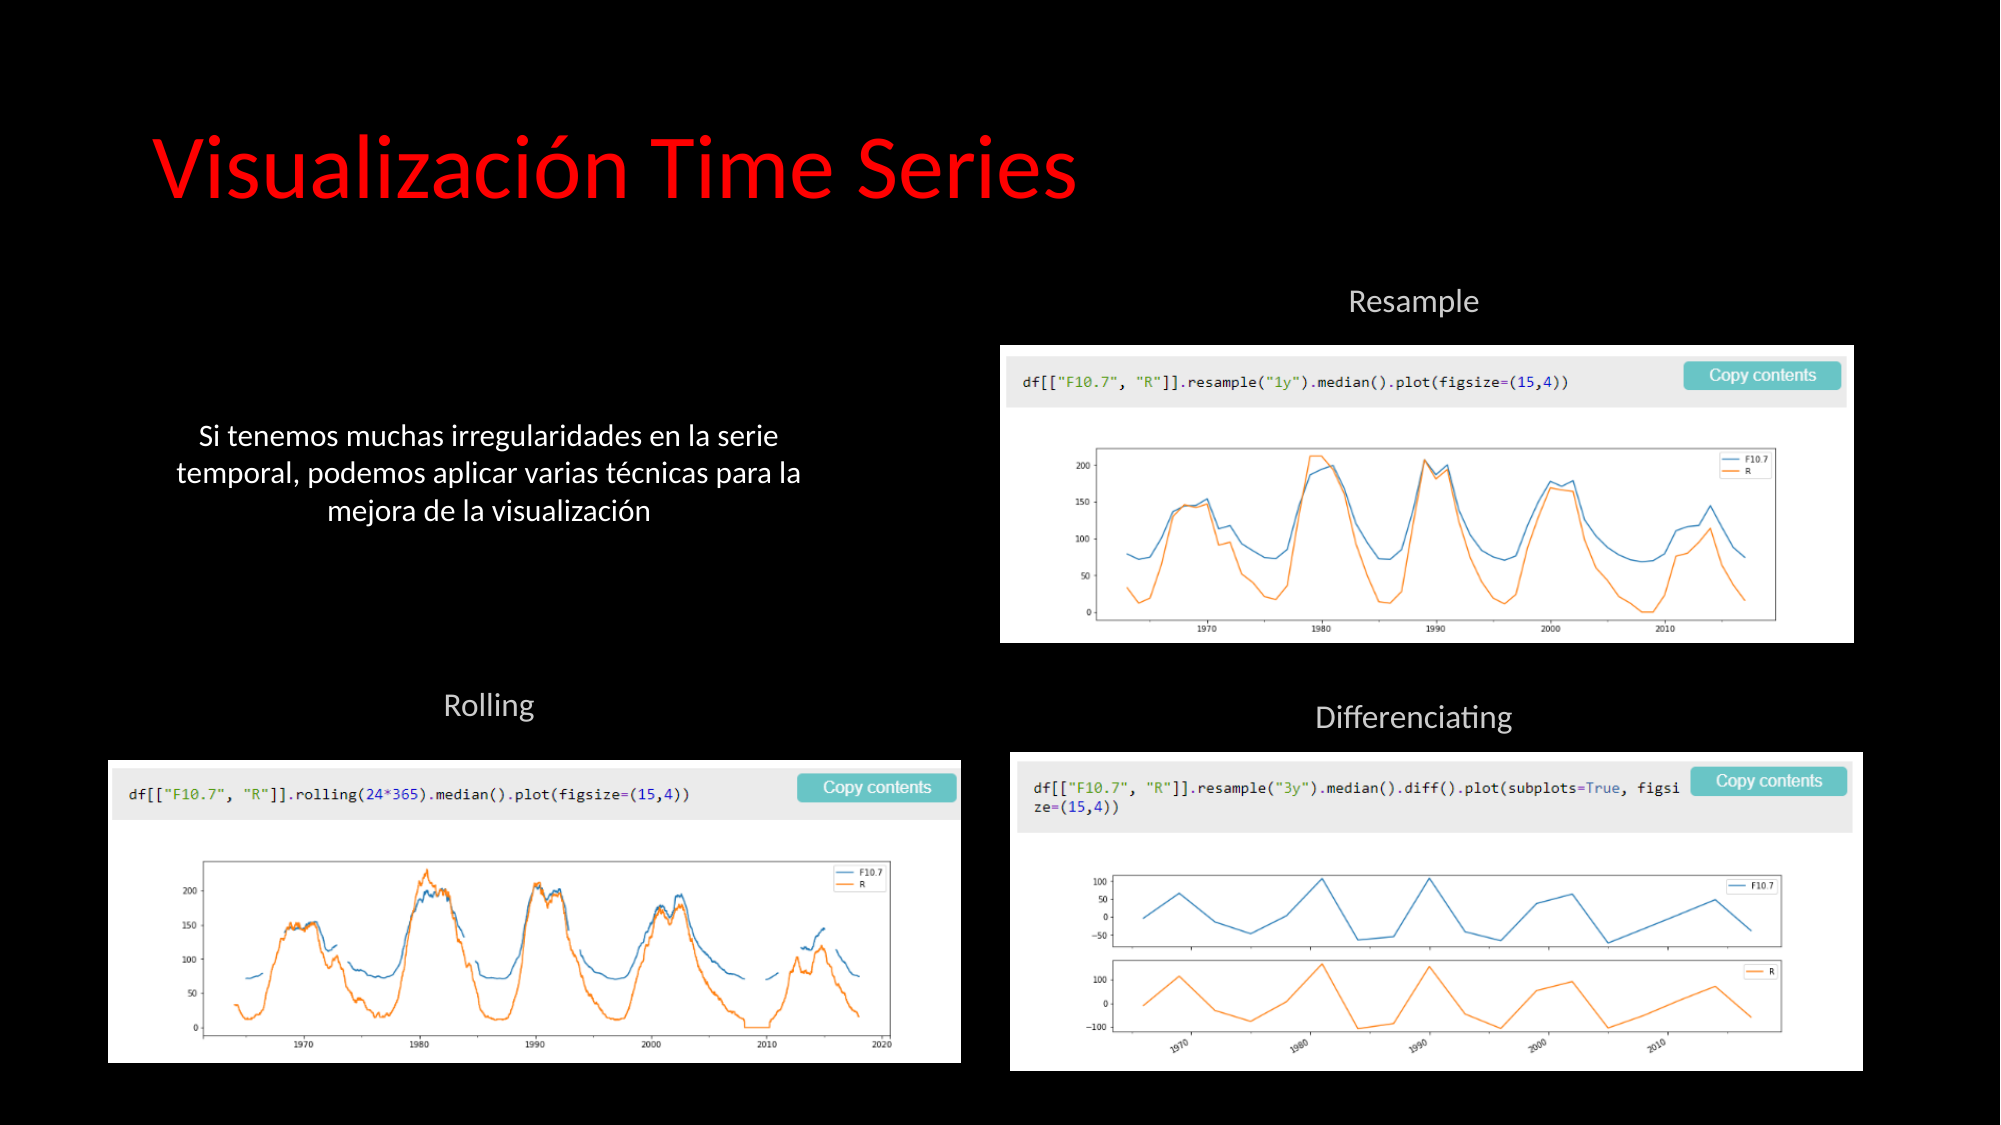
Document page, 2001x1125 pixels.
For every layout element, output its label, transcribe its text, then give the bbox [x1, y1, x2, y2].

picture [108, 760, 961, 1063]
text_box Rolling [287, 668, 692, 732]
title Visualización Time Series [137, 59, 1863, 278]
picture [1009, 752, 1863, 1071]
picture [1000, 345, 1854, 643]
text_box Resample [1211, 263, 1617, 328]
text_box Si tenemos muchas irregularidades en la serie temporal, podemos aplicar varias técnicas para la mejora de la visualización [124, 400, 855, 566]
text_box Differenciating [1211, 679, 1617, 744]
